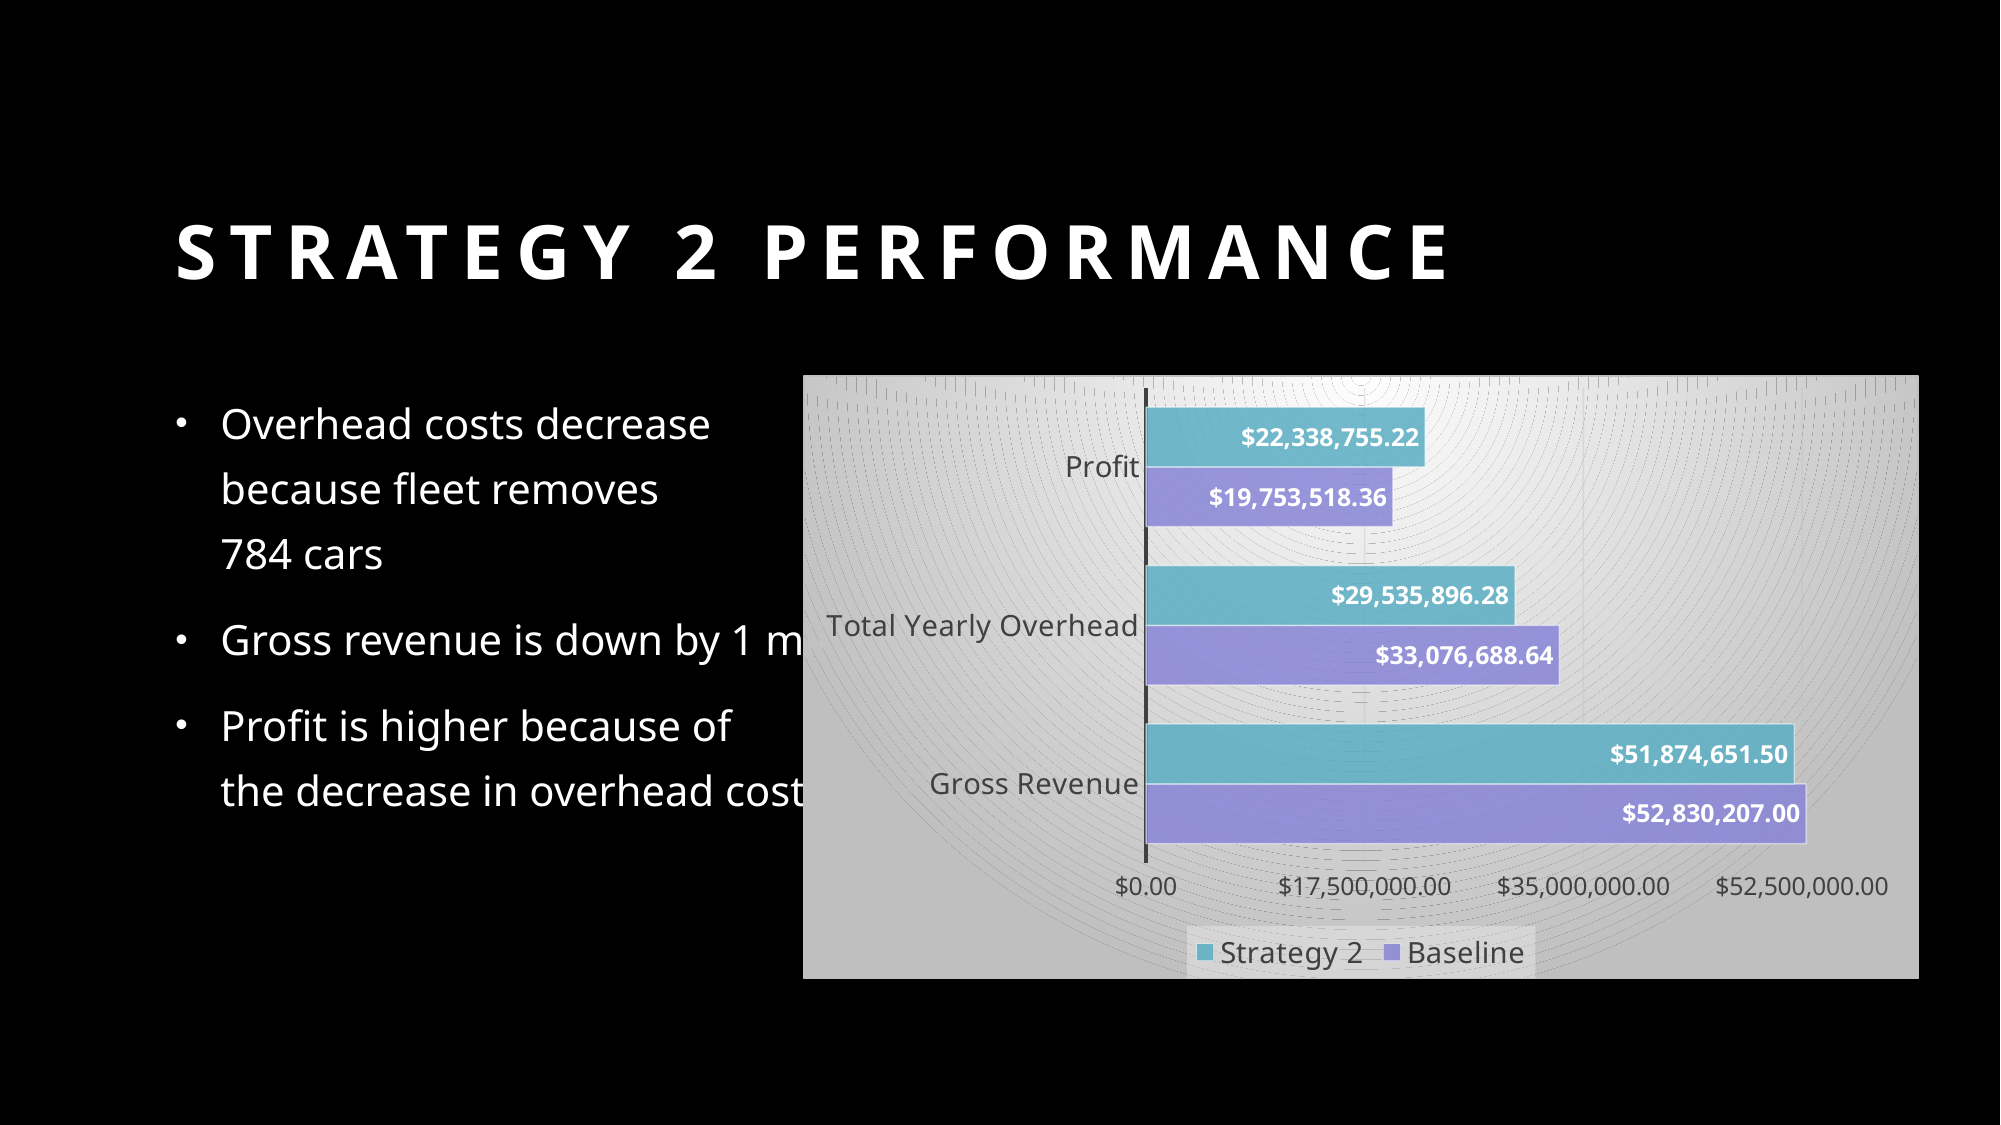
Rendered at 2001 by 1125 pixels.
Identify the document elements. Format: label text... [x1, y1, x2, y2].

title Strategy 2 performance [160, 161, 1750, 302]
list Overhead costs decrease because fleet removes 784 cars Gross revenue is down by 1 mil Profit is higher because of the decrease in overhead costs [160, 375, 1676, 1000]
chart [803, 374, 1919, 980]
